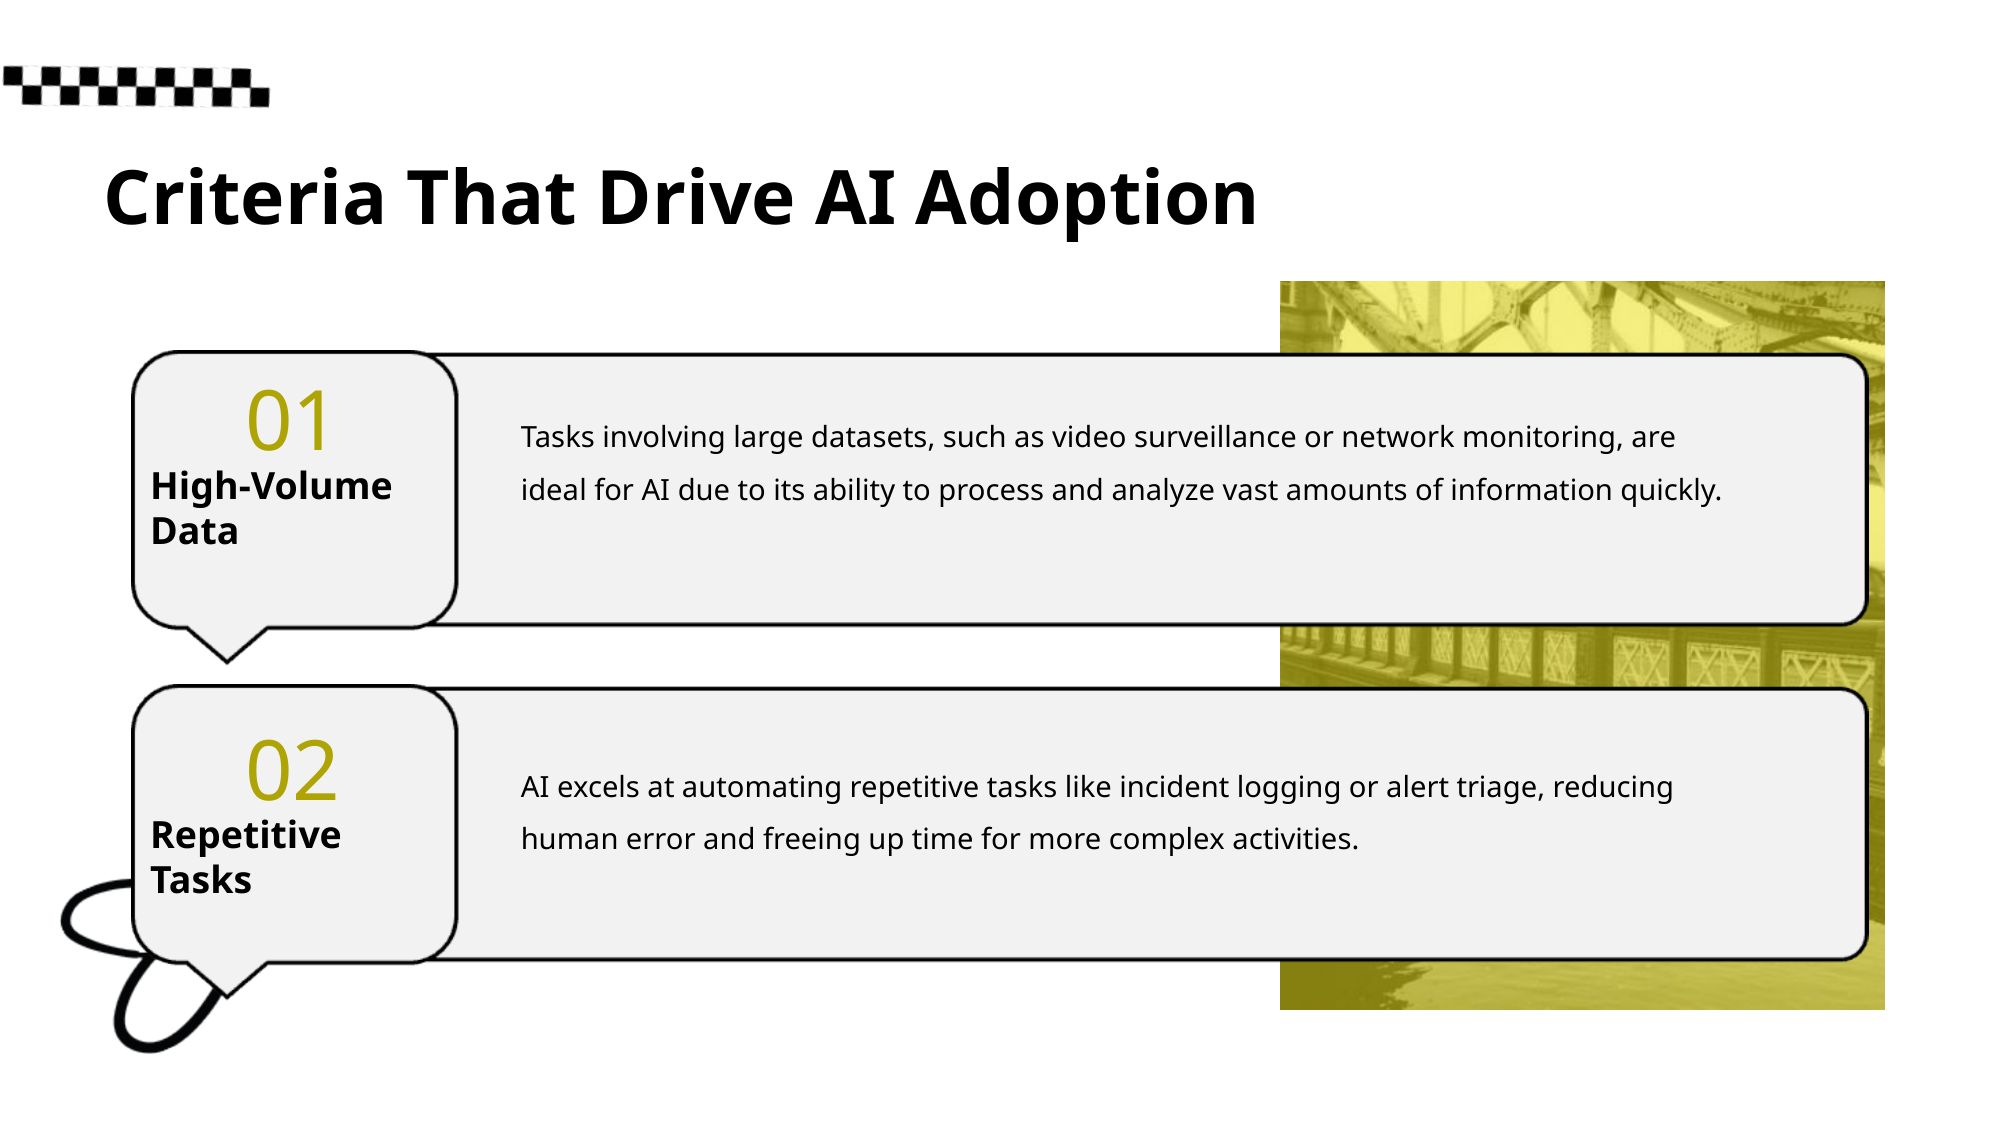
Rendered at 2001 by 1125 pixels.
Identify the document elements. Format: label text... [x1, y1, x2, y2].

text_box Criteria That Drive AI Adoption [88, 142, 1427, 279]
picture [60, 281, 1885, 1061]
picture [0, 0, 273, 221]
